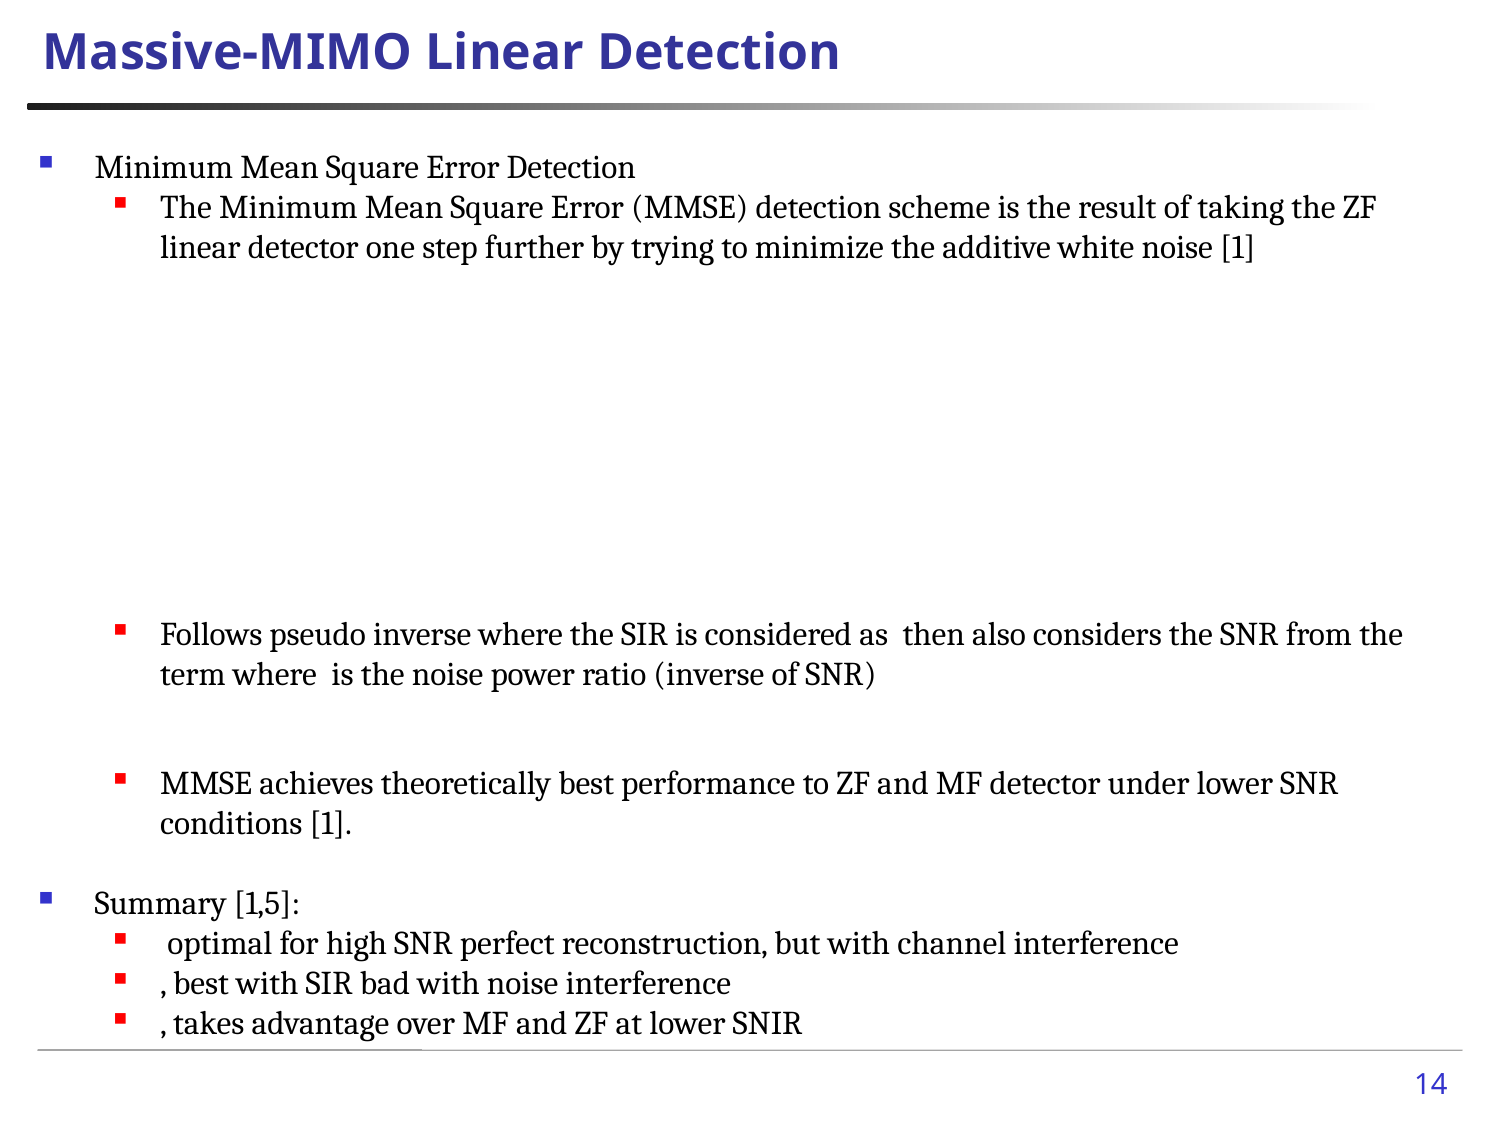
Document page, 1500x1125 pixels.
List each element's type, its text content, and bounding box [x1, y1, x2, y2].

title Massive-MIMO Linear Detection [27, 12, 1271, 87]
